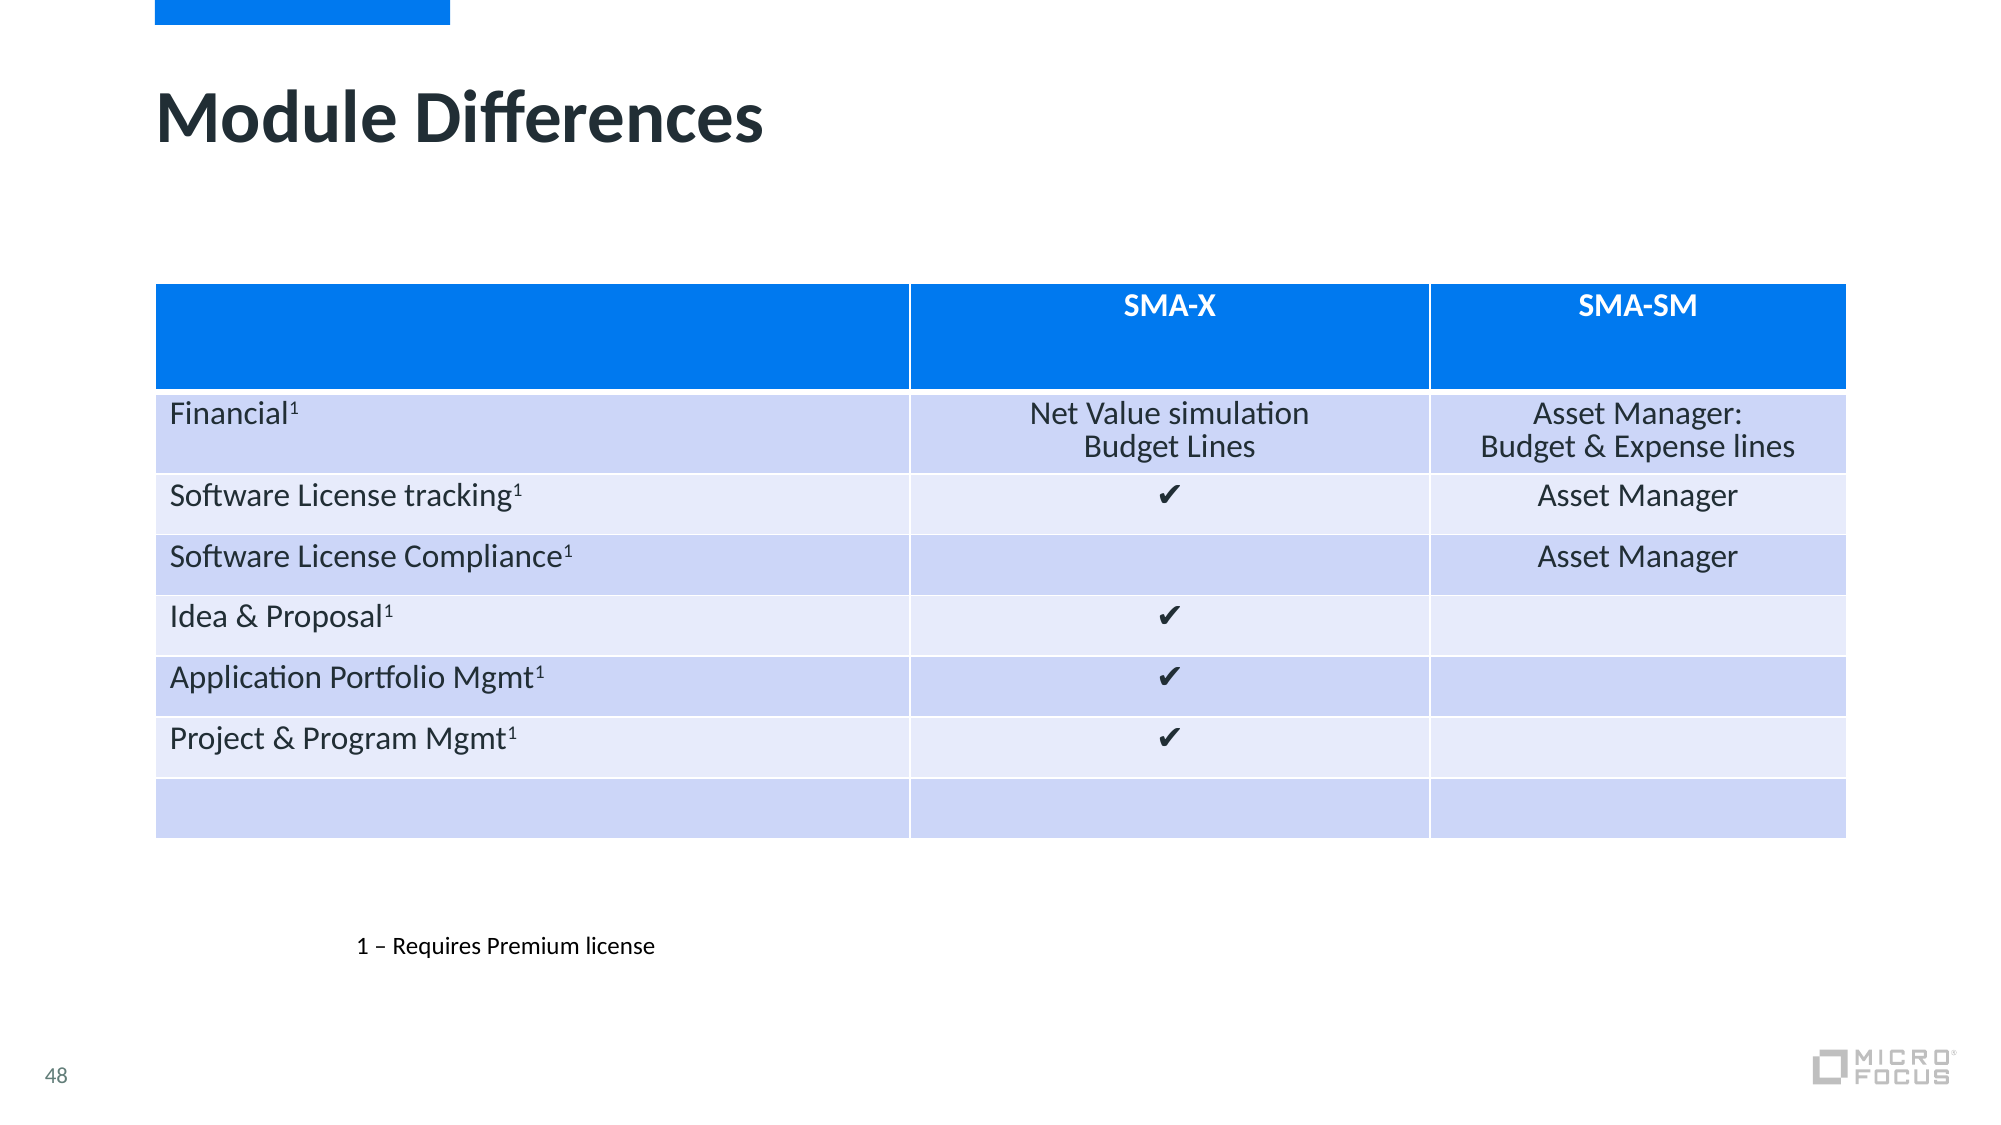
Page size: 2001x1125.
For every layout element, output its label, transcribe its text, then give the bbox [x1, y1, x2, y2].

slide_number 48 [30, 1051, 90, 1097]
table_header SMA-SM [1431, 284, 1846, 389]
table_cell [1431, 779, 1846, 838]
table_cell Application Portfolio Mgmt1 [156, 657, 909, 716]
table_cell Idea & Proposal1 [156, 596, 909, 655]
table_header [156, 284, 909, 389]
table_cell Software License Compliance1 [156, 535, 909, 595]
table_cell Project & Program Mgmt1 [156, 718, 909, 777]
table_cell [911, 535, 1429, 595]
table_cell [1431, 718, 1846, 777]
table_cell ✔ [911, 596, 1429, 655]
title Module Differences [155, 70, 1847, 248]
table_cell Asset Manager: Budget & Expense lines [1431, 395, 1846, 473]
text_box 1 – Requires Premium license [356, 932, 1569, 1022]
table_cell Software License tracking1 [156, 475, 909, 534]
table_cell [1431, 596, 1846, 655]
table_cell ✔ [911, 475, 1429, 534]
table_header SMA-X [911, 284, 1429, 389]
table_cell [1431, 657, 1846, 716]
table_cell Net Value simulation Budget Lines [911, 395, 1429, 473]
table_cell [156, 779, 909, 838]
table_cell Asset Manager [1431, 475, 1846, 534]
table_cell ✔ [911, 657, 1429, 716]
table_cell Asset Manager [1431, 535, 1846, 595]
table_cell Financial1 [156, 395, 909, 473]
table_cell [911, 779, 1429, 838]
table_cell ✔ [911, 718, 1429, 777]
